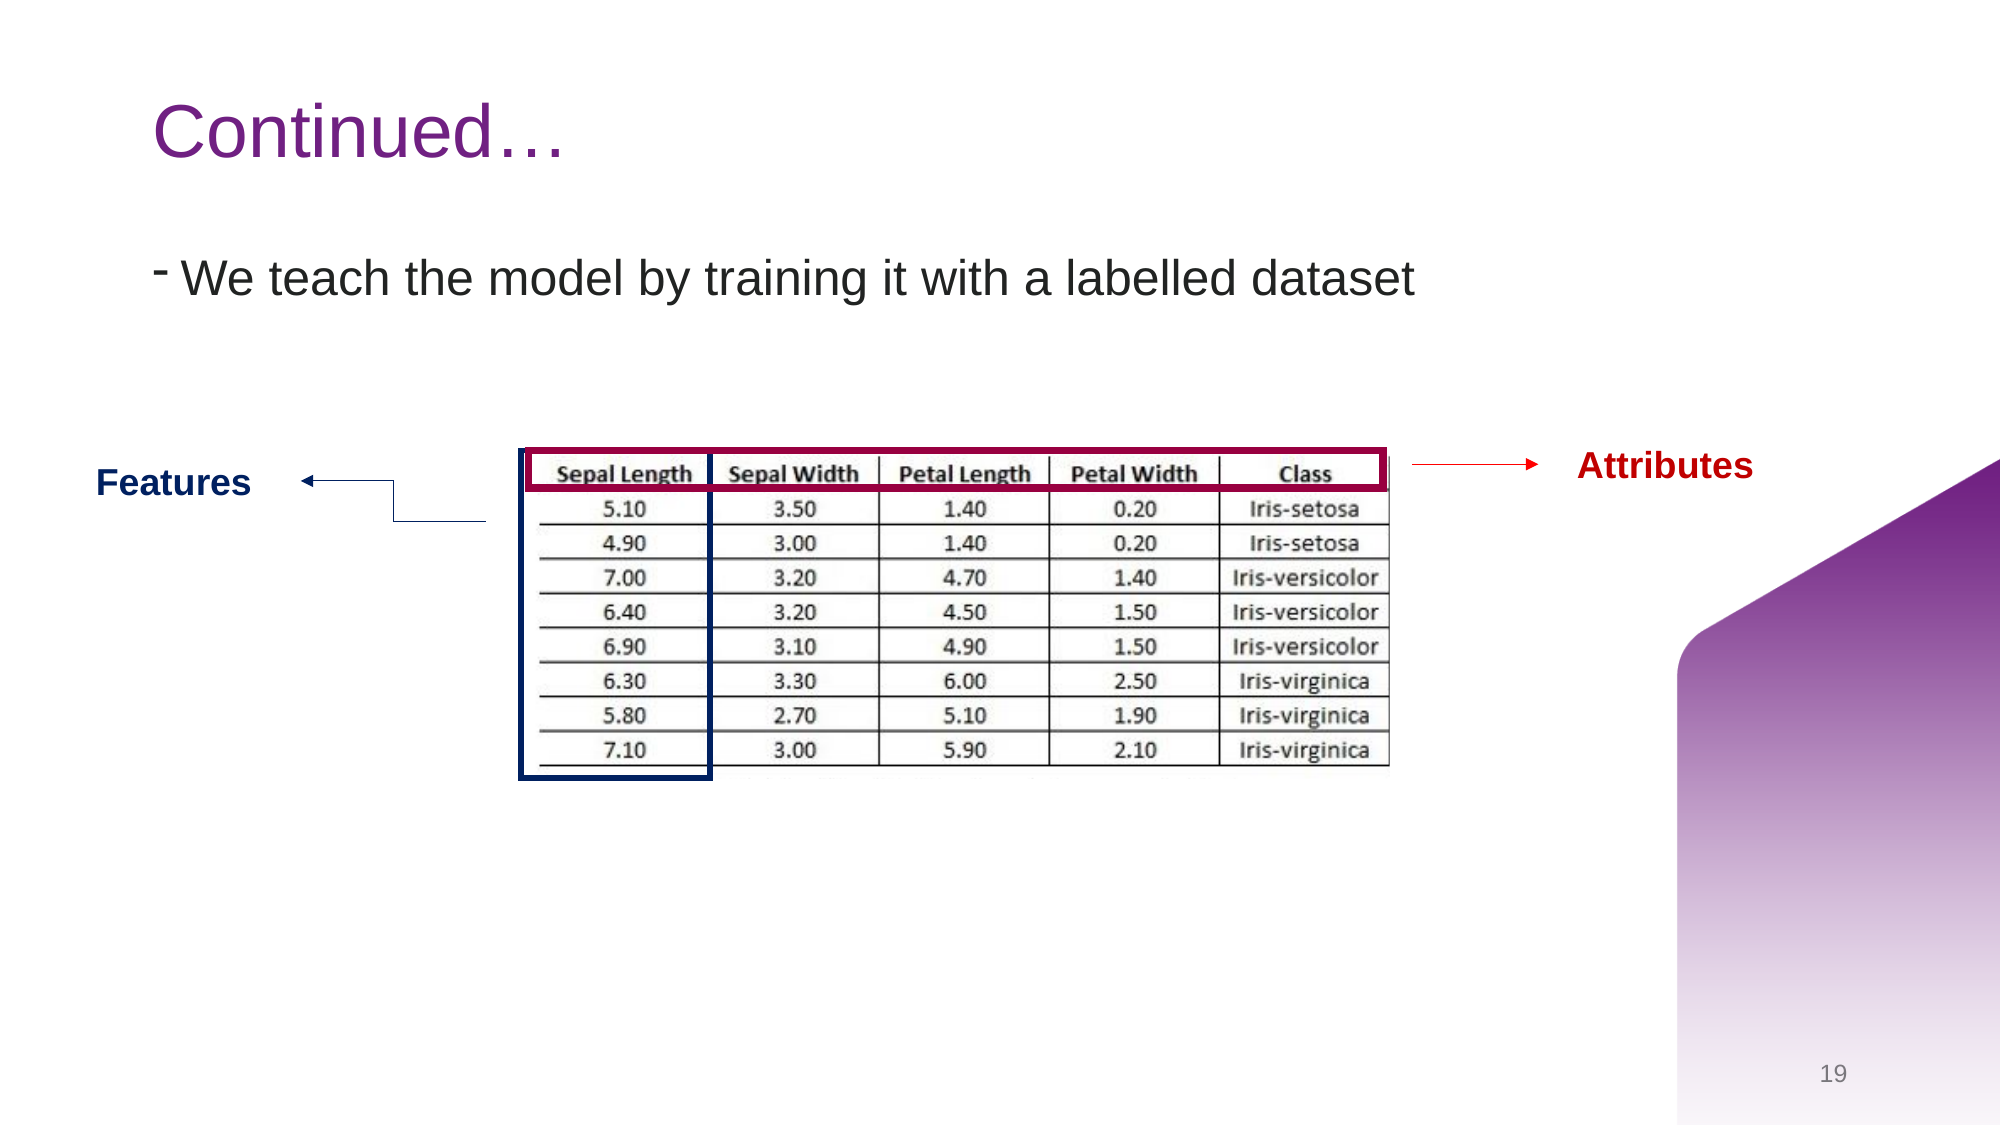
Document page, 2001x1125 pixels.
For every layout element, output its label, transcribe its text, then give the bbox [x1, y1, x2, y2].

list We teach the model by training it with a labelled dataset [137, 238, 1642, 522]
text_box Attributes [1562, 433, 1795, 494]
title Continued… [137, 88, 1775, 179]
picture [523, 200, 2000, 1125]
text_box Features [81, 450, 301, 511]
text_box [300, 480, 486, 522]
slide_number 19 [1412, 1042, 1863, 1103]
